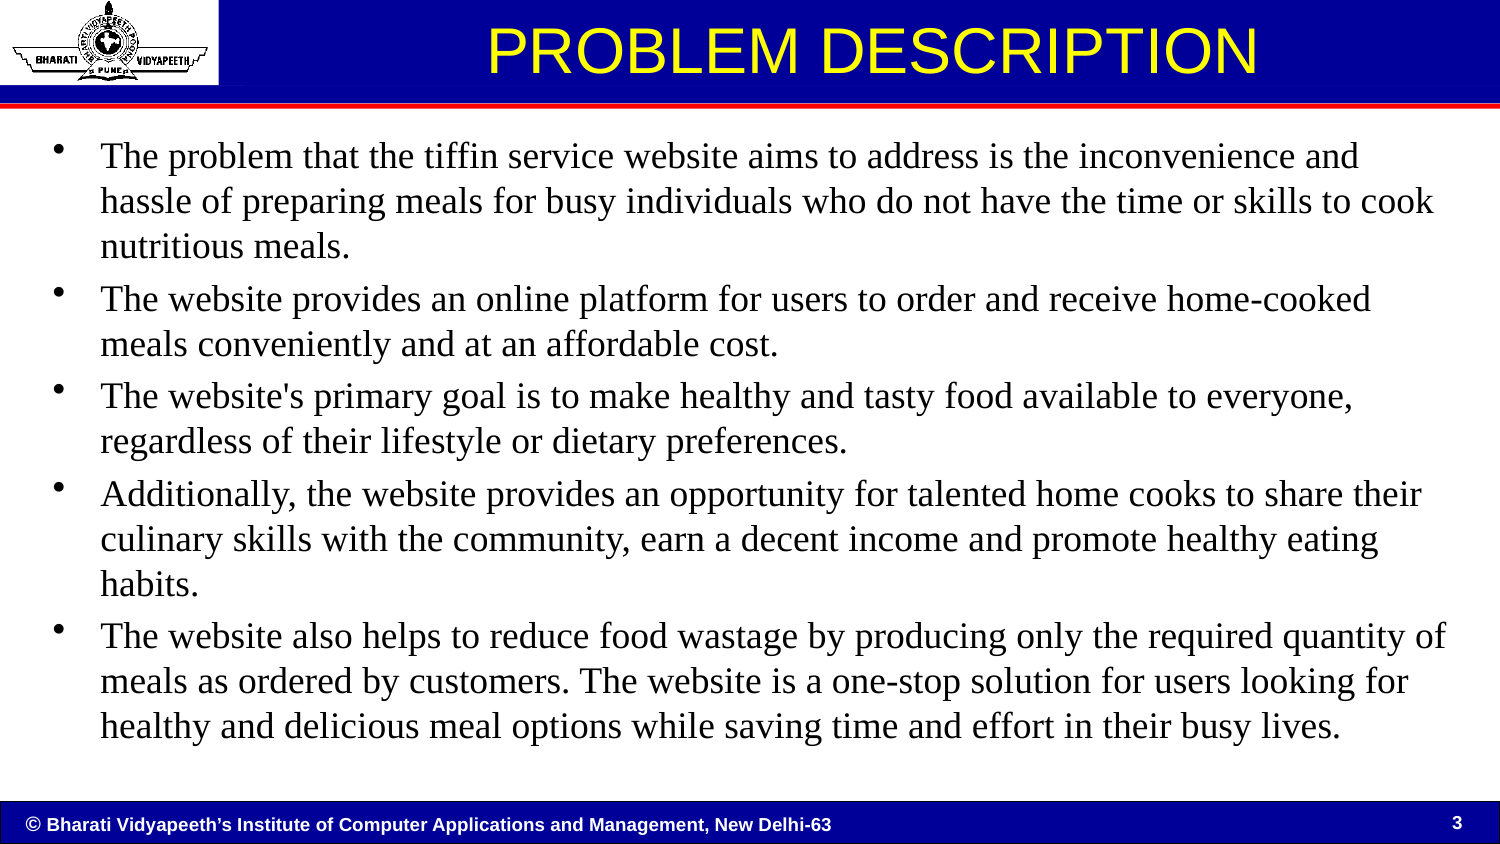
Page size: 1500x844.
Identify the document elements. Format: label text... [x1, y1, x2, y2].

list The problem that the tiffin service website aims to address is the inconvenience and hassle of preparing meals for busy individuals who do not have the time or skills to cook nutritious meals. The website provides an online platform for users to order and receive home-cooked meals conveniently and at an affordable cost. The website's primary goal is to make healthy and tasty food available to everyone, regardless of their lifestyle or dietary preferences. Additionally, the website provides an opportunity for talented home cooks to share their culinary skills with the community, earn a decent income and promote healthy eating habits. The website also helps to reduce food wastage by producing only the required quantity of meals as ordered by customers. The website is a one-stop solution for users looking for healthy and delicious meal options while saving time and effort in their busy lives. [39, 124, 1469, 768]
picture [12, 1, 208, 81]
title PROBLEM DESCRIPTION [246, 2, 1500, 85]
